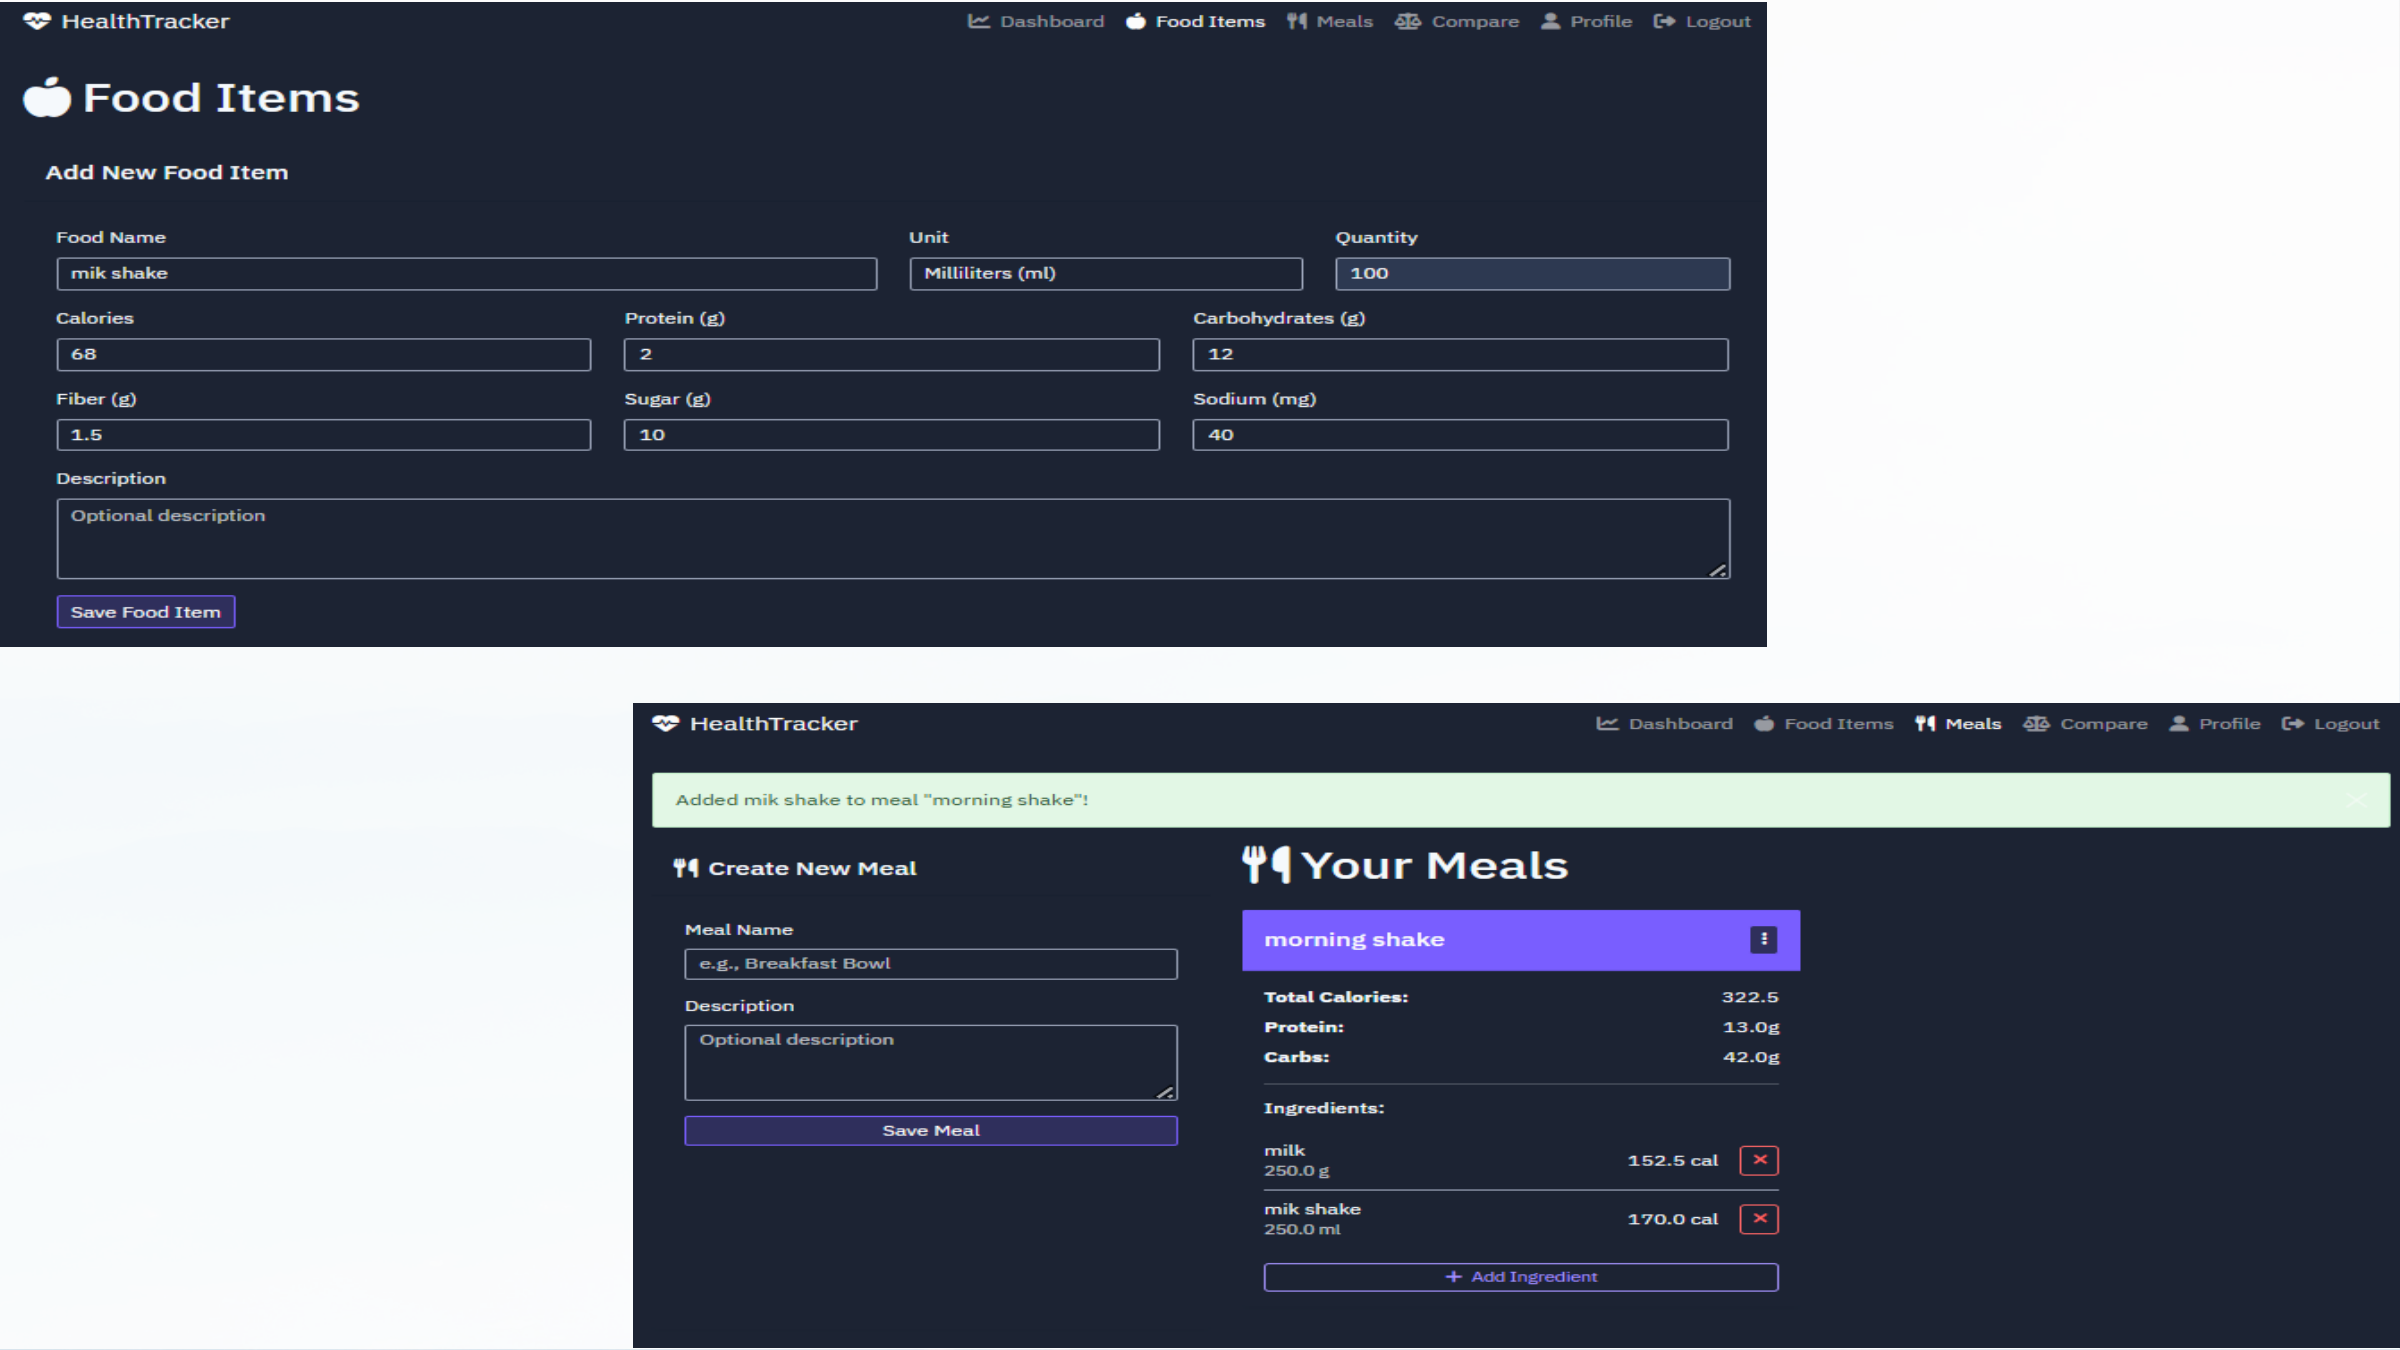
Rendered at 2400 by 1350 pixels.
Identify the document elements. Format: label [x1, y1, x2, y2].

picture [633, 703, 2400, 1348]
picture [0, 2, 1767, 647]
